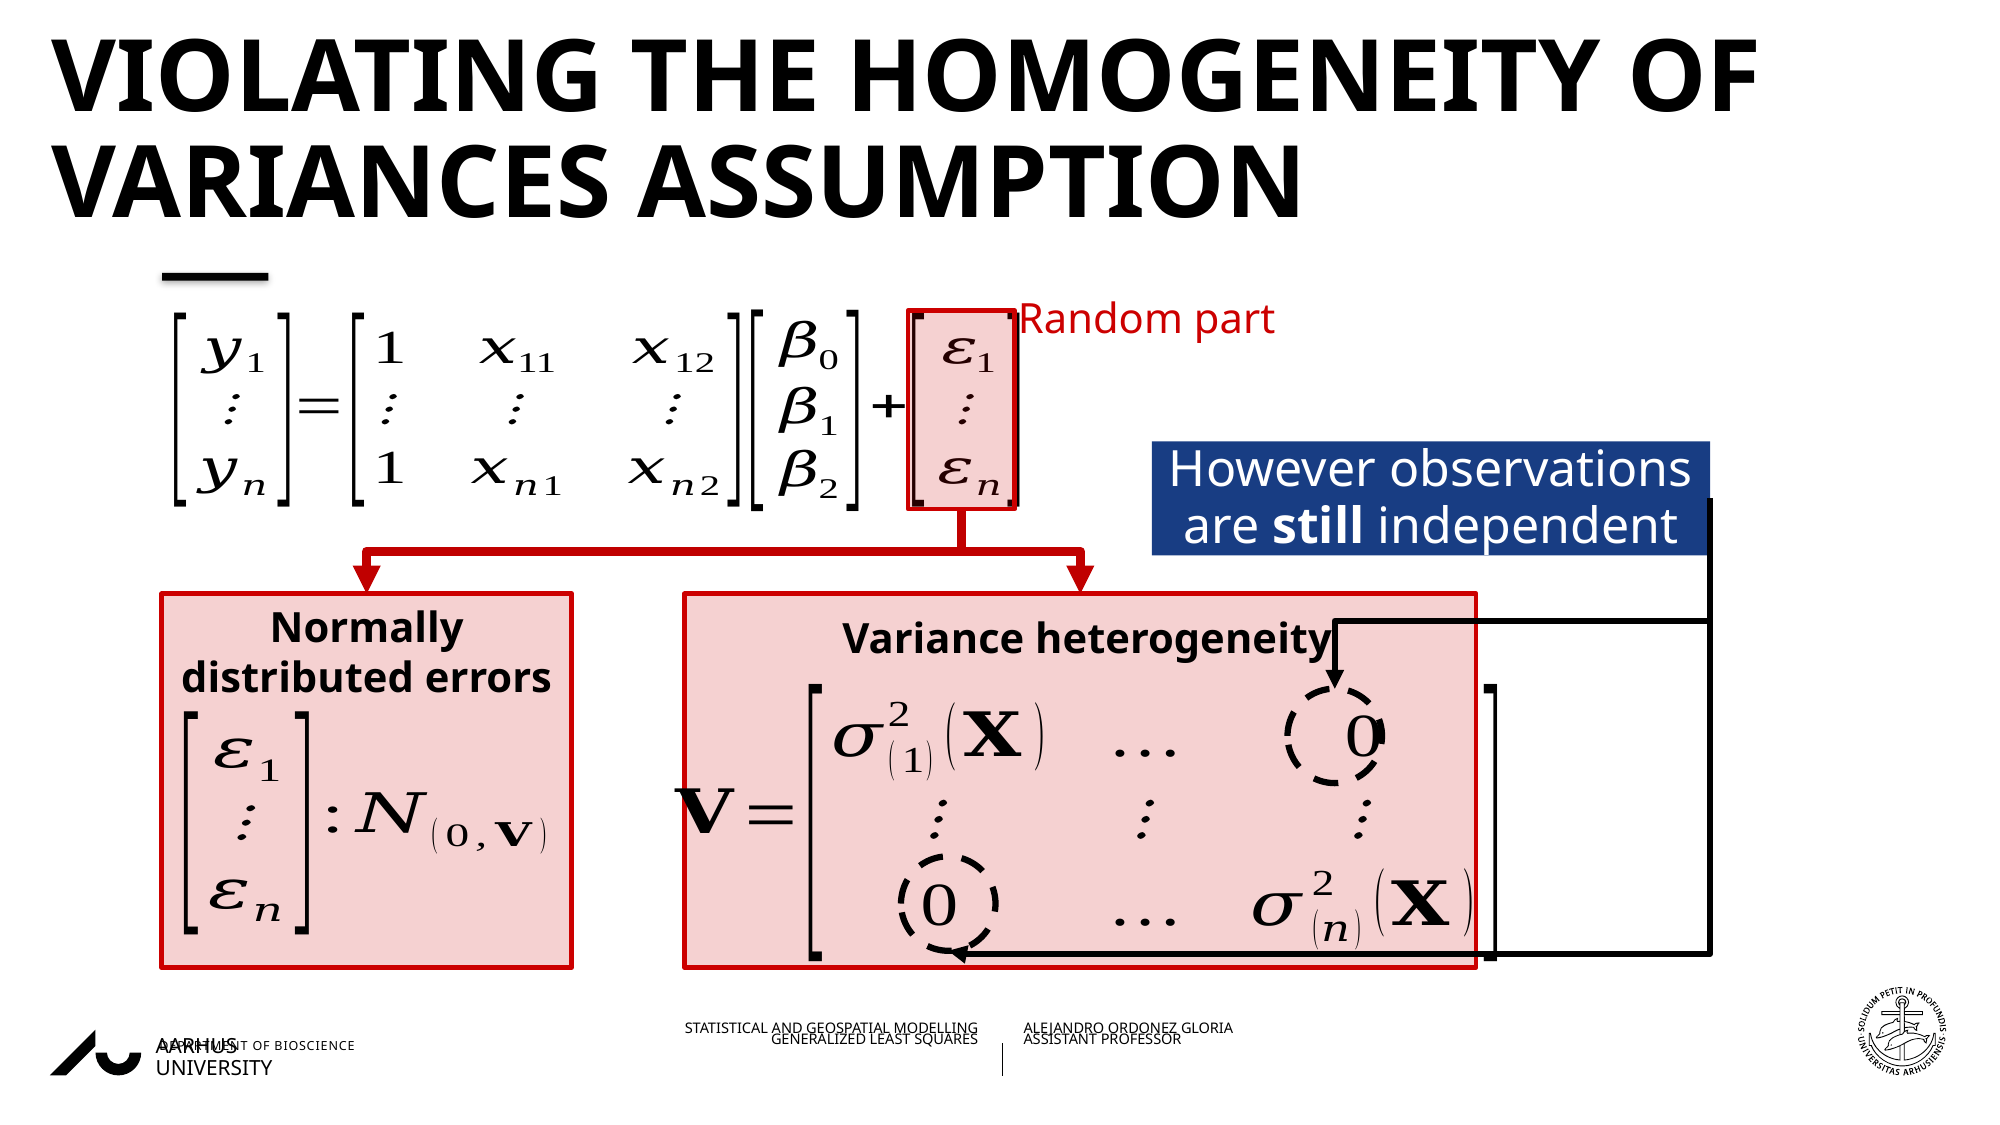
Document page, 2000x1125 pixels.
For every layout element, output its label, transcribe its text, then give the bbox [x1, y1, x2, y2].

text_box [161, 593, 572, 968]
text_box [947, 498, 1711, 952]
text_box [621, 253, 707, 849]
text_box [670, 593, 1503, 968]
title Violating the homogeneity of variances assumption [51, 24, 1948, 240]
text_box However observations are still independent [1311, 441, 1711, 497]
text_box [907, 284, 1307, 510]
